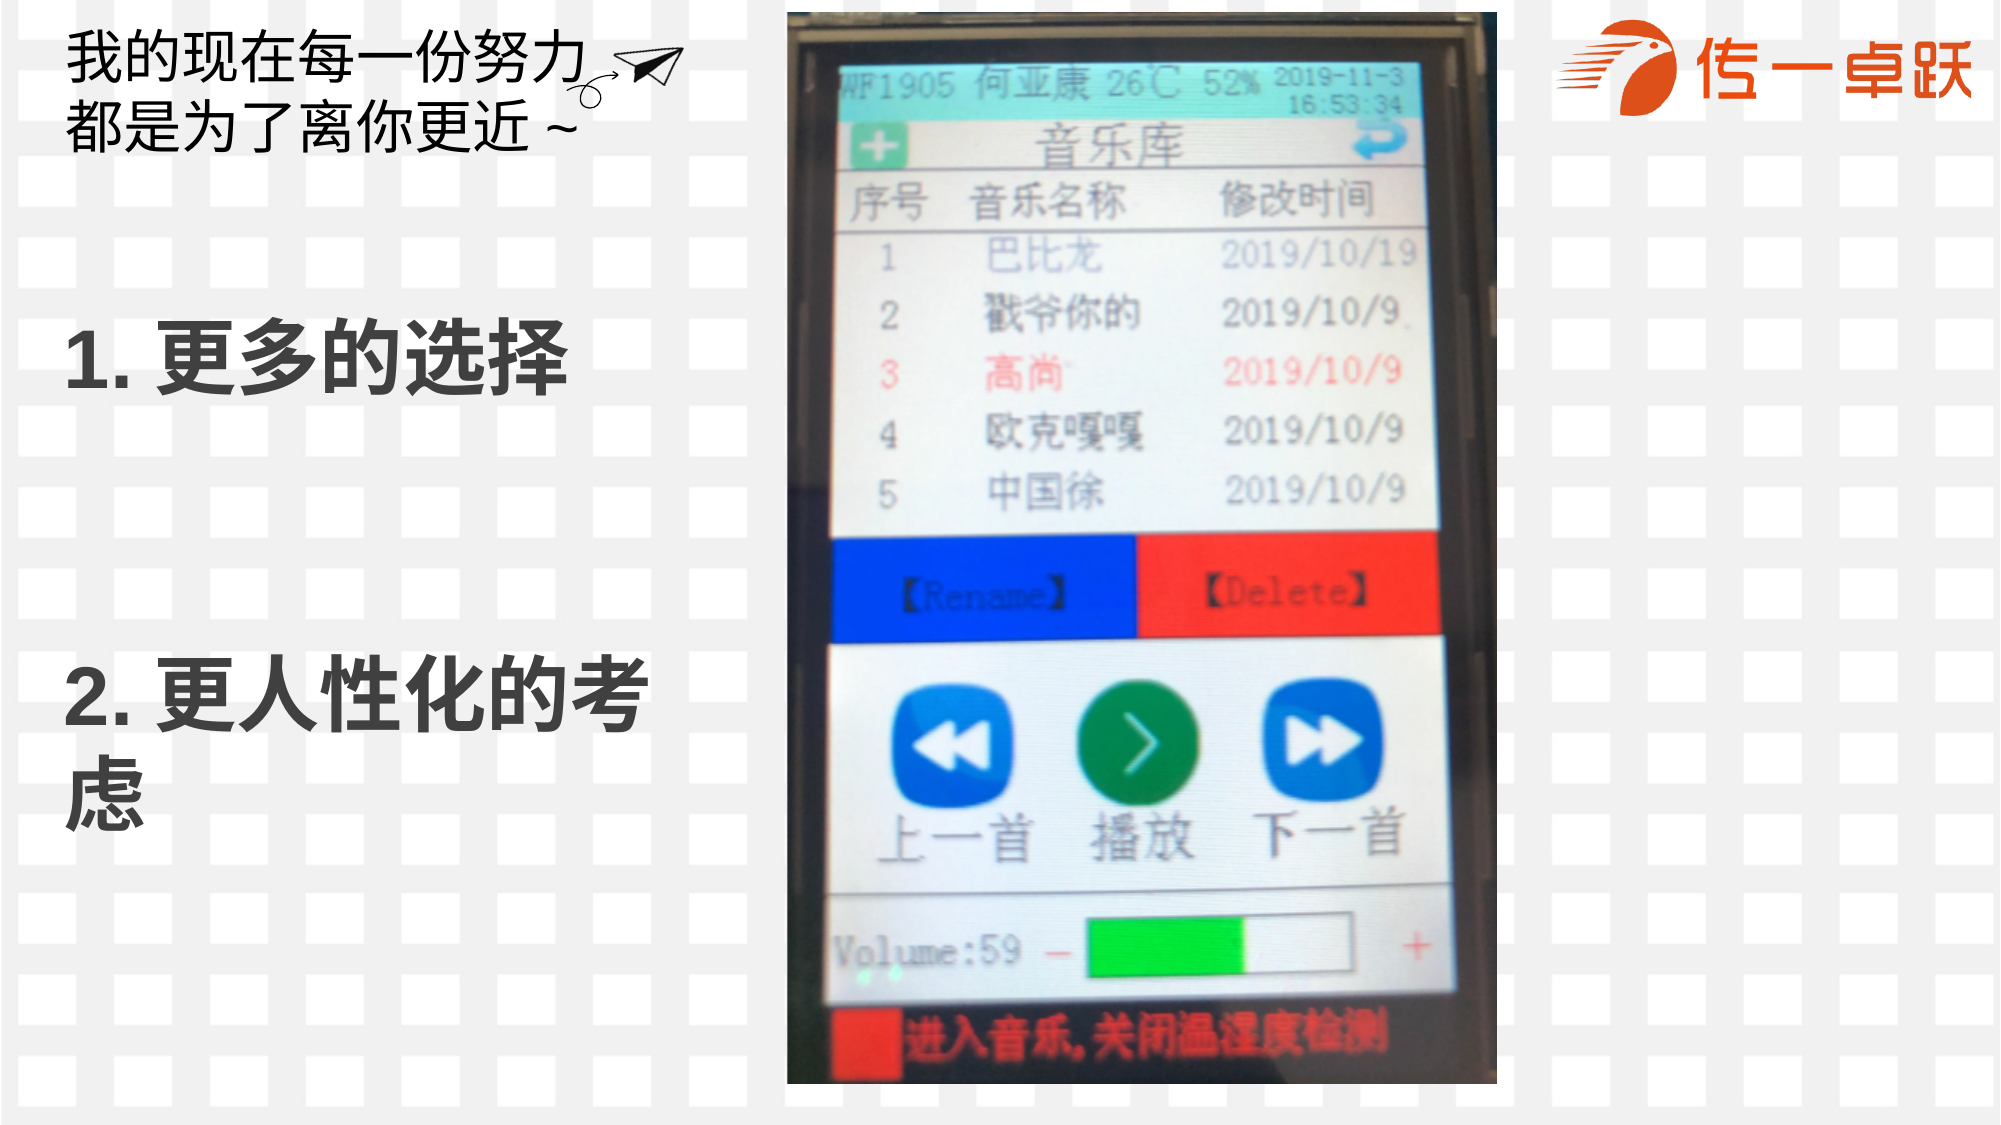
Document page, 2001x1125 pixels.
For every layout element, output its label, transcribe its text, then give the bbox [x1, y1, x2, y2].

text_box 我的现在每一份努力 都是为了离你更近~ [50, 12, 605, 168]
picture [0, 0, 2000, 1125]
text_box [576, 43, 682, 109]
text_box 1.更多的选择 2.更人性化的考虑 [49, 297, 735, 923]
